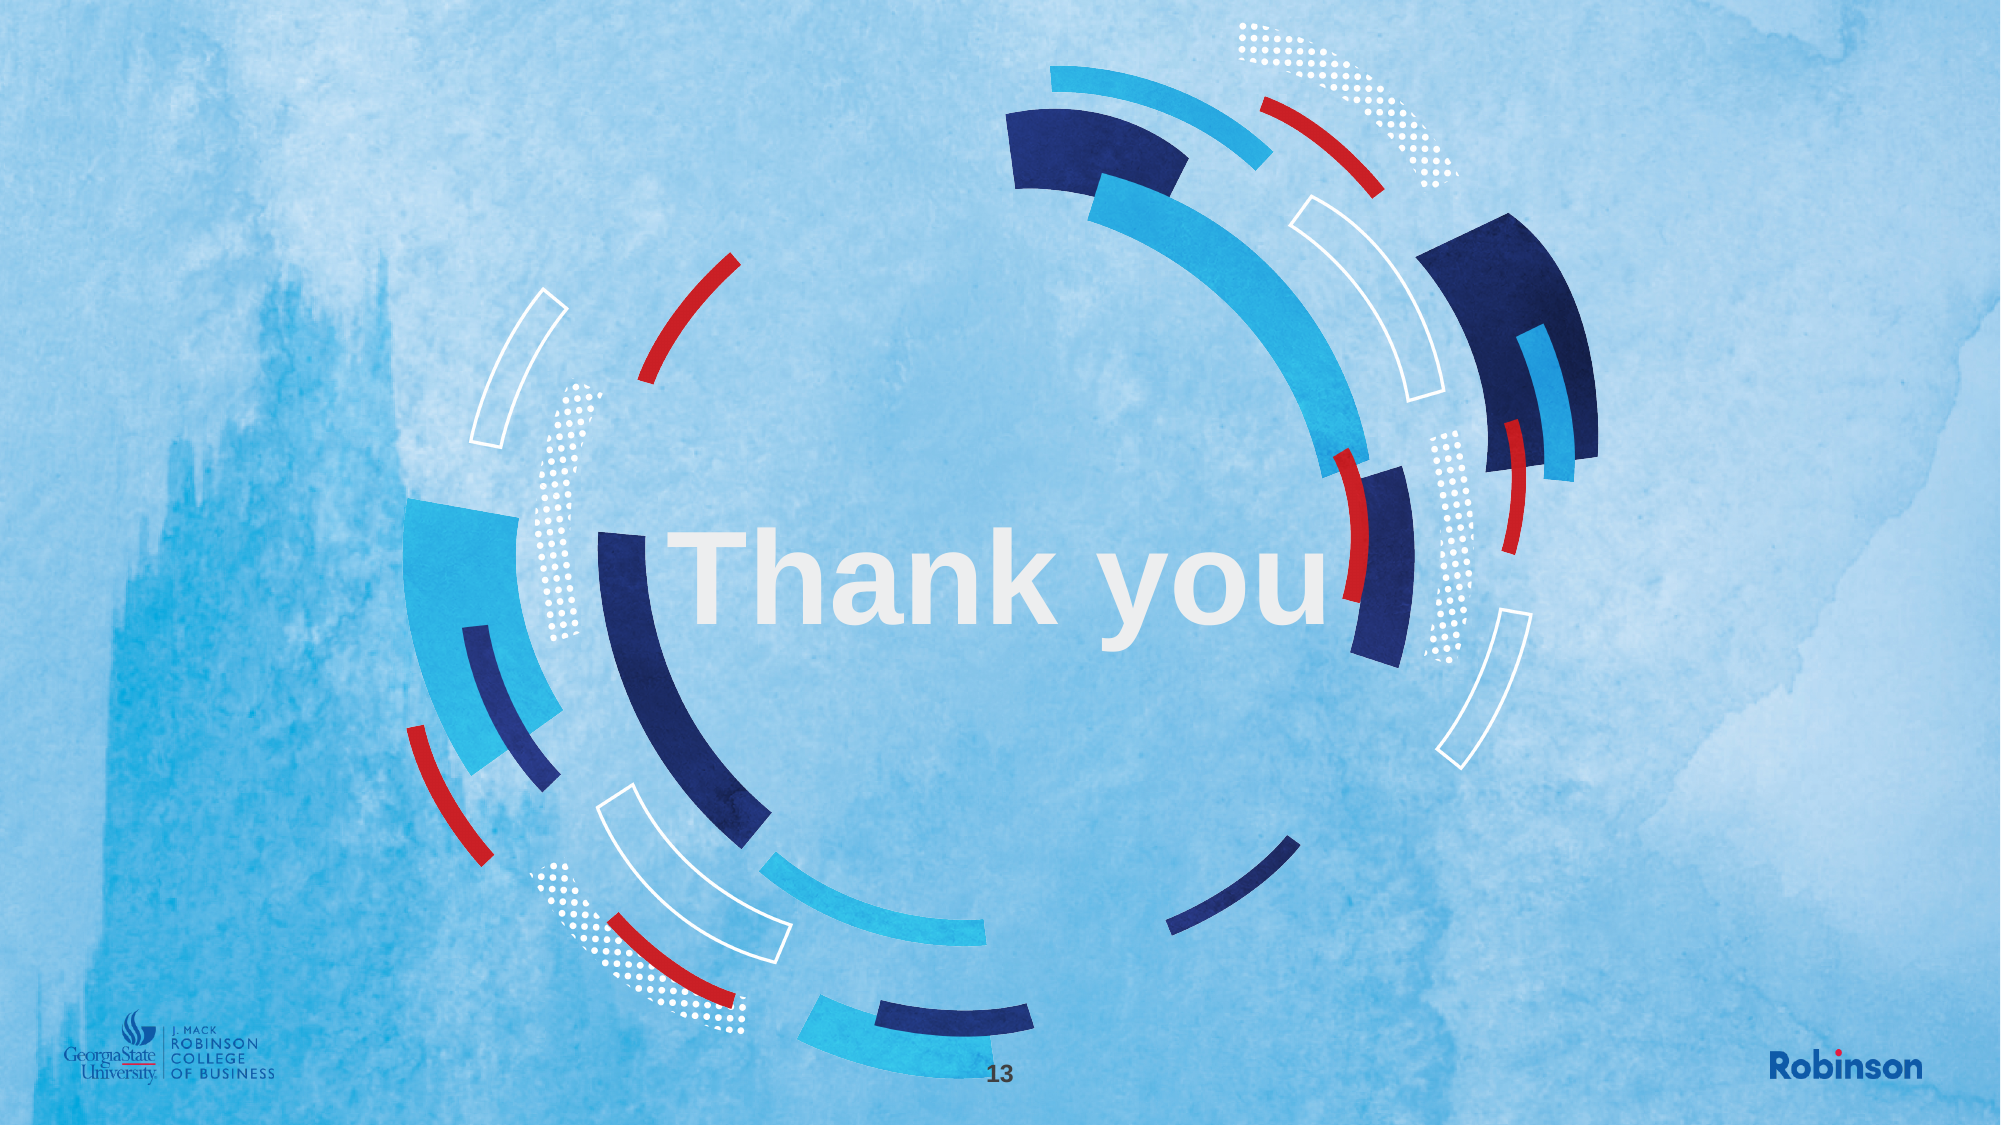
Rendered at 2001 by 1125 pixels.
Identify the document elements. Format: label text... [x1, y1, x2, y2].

slide_number 13 [774, 1042, 1225, 1103]
title Thank you [659, 528, 1341, 650]
picture [0, 0, 2001, 1125]
